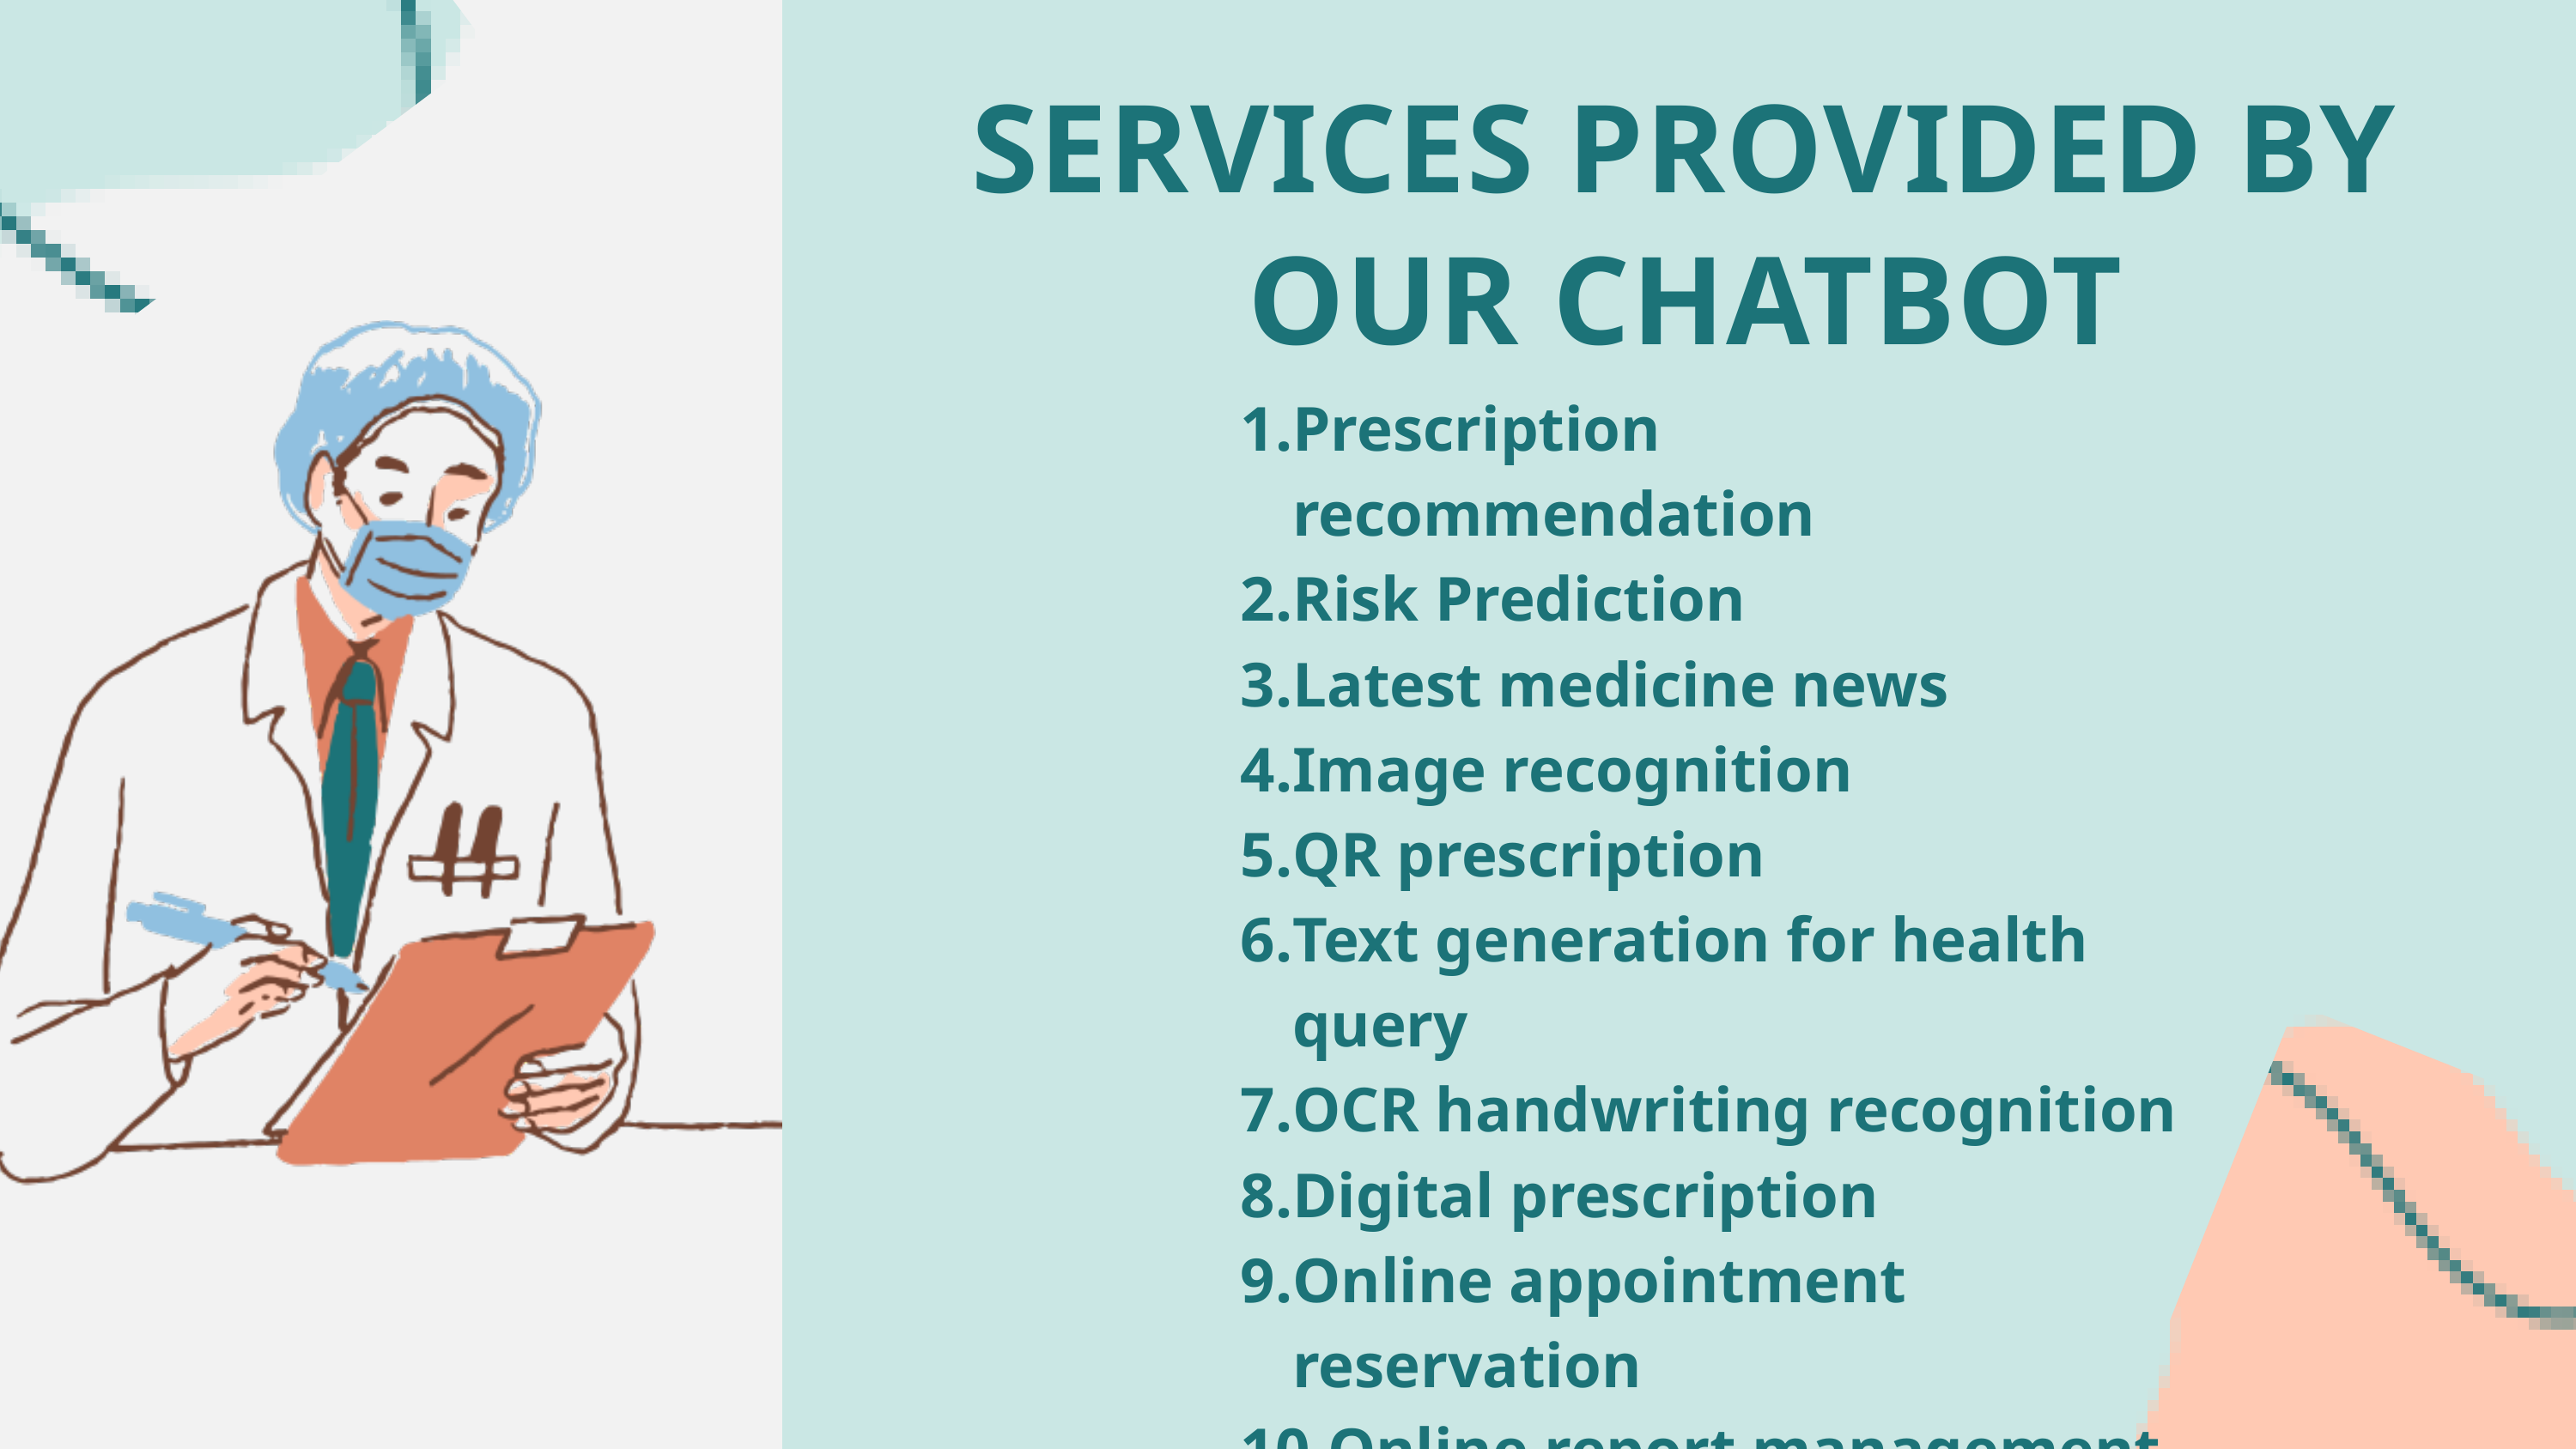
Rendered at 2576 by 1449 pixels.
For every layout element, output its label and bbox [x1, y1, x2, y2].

text_box [0, 320, 776, 1185]
text_box [781, 0, 2576, 1449]
text_box [0, 0, 490, 416]
